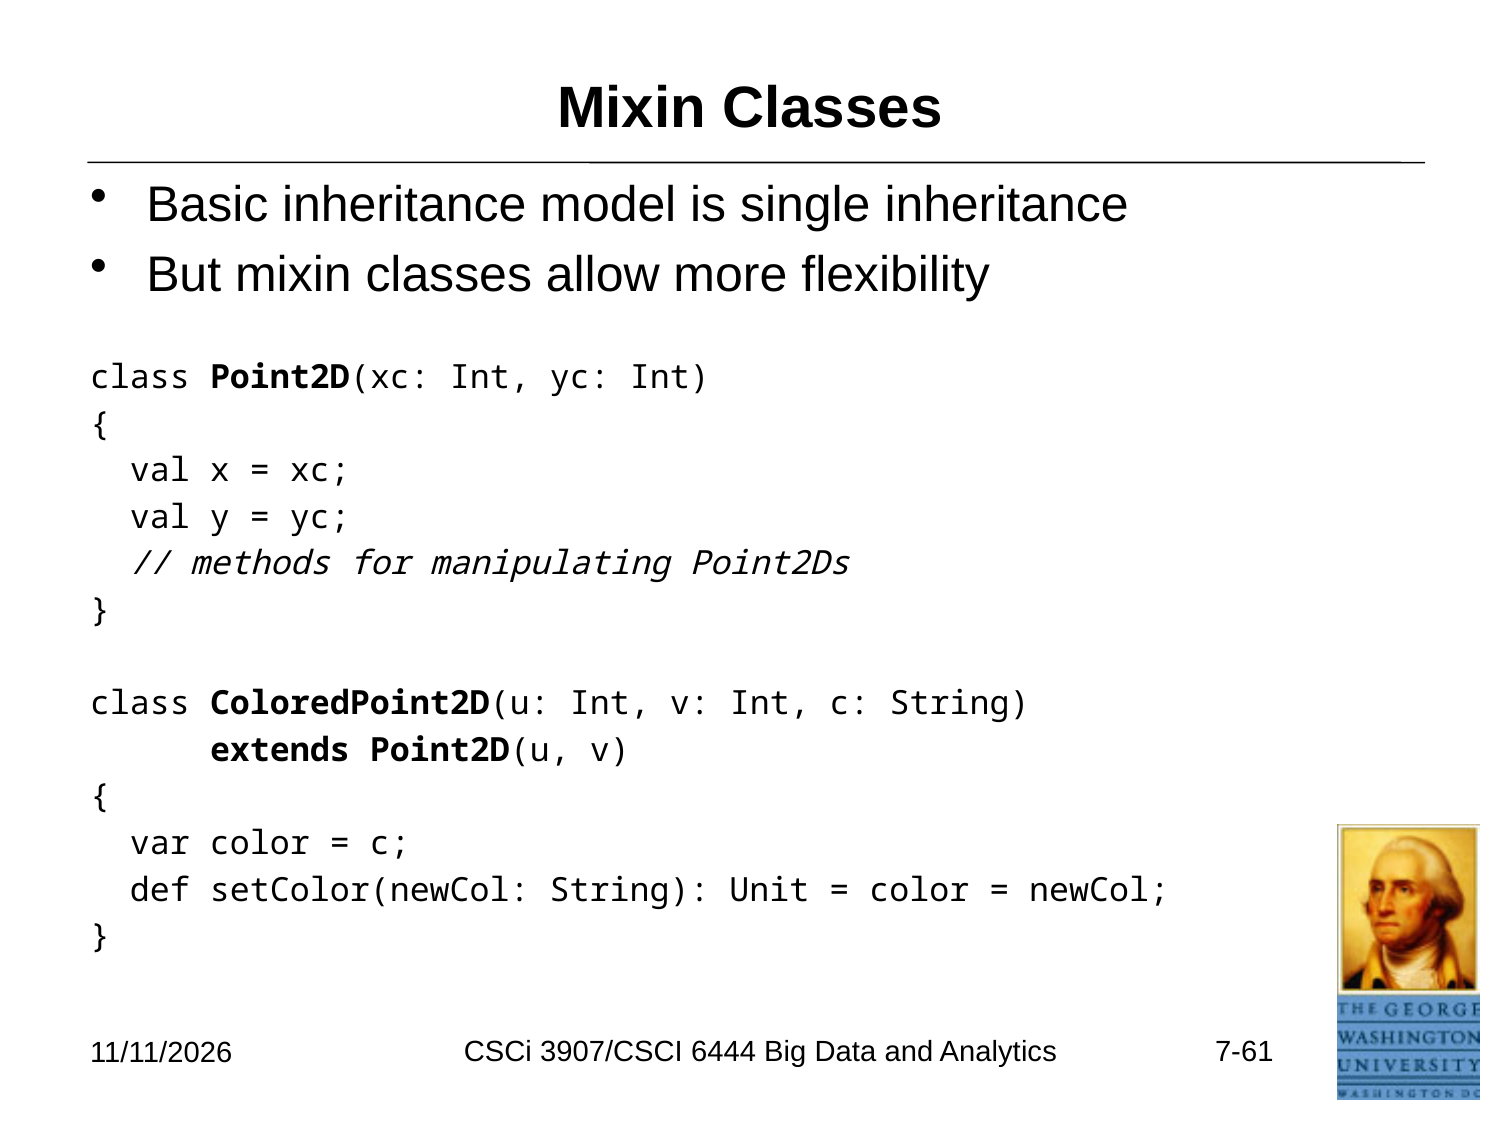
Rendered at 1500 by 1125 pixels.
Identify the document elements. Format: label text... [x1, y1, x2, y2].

list Basic inheritance model is single inheritance But mixin classes allow more flexibility class Point2D(xc: Int, yc: Int) { val x = xc; val y = yc; // methods for manipulating Point2Ds } class ColoredPoint2D(u: Int, v: Int, c: String) extends Point2D(u, v) { var color = c; def setColor(newCol: String): Unit = color = newCol; } [75, 164, 1425, 1018]
slide_number 7-61 [1200, 1025, 1313, 1104]
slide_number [75, 1026, 324, 1105]
picture [1337, 824, 1480, 1100]
footer CSCi 3907/CSCI 6444 Big Data and Analytics [323, 1024, 1199, 1103]
title Mixin Classes [75, 45, 1425, 163]
